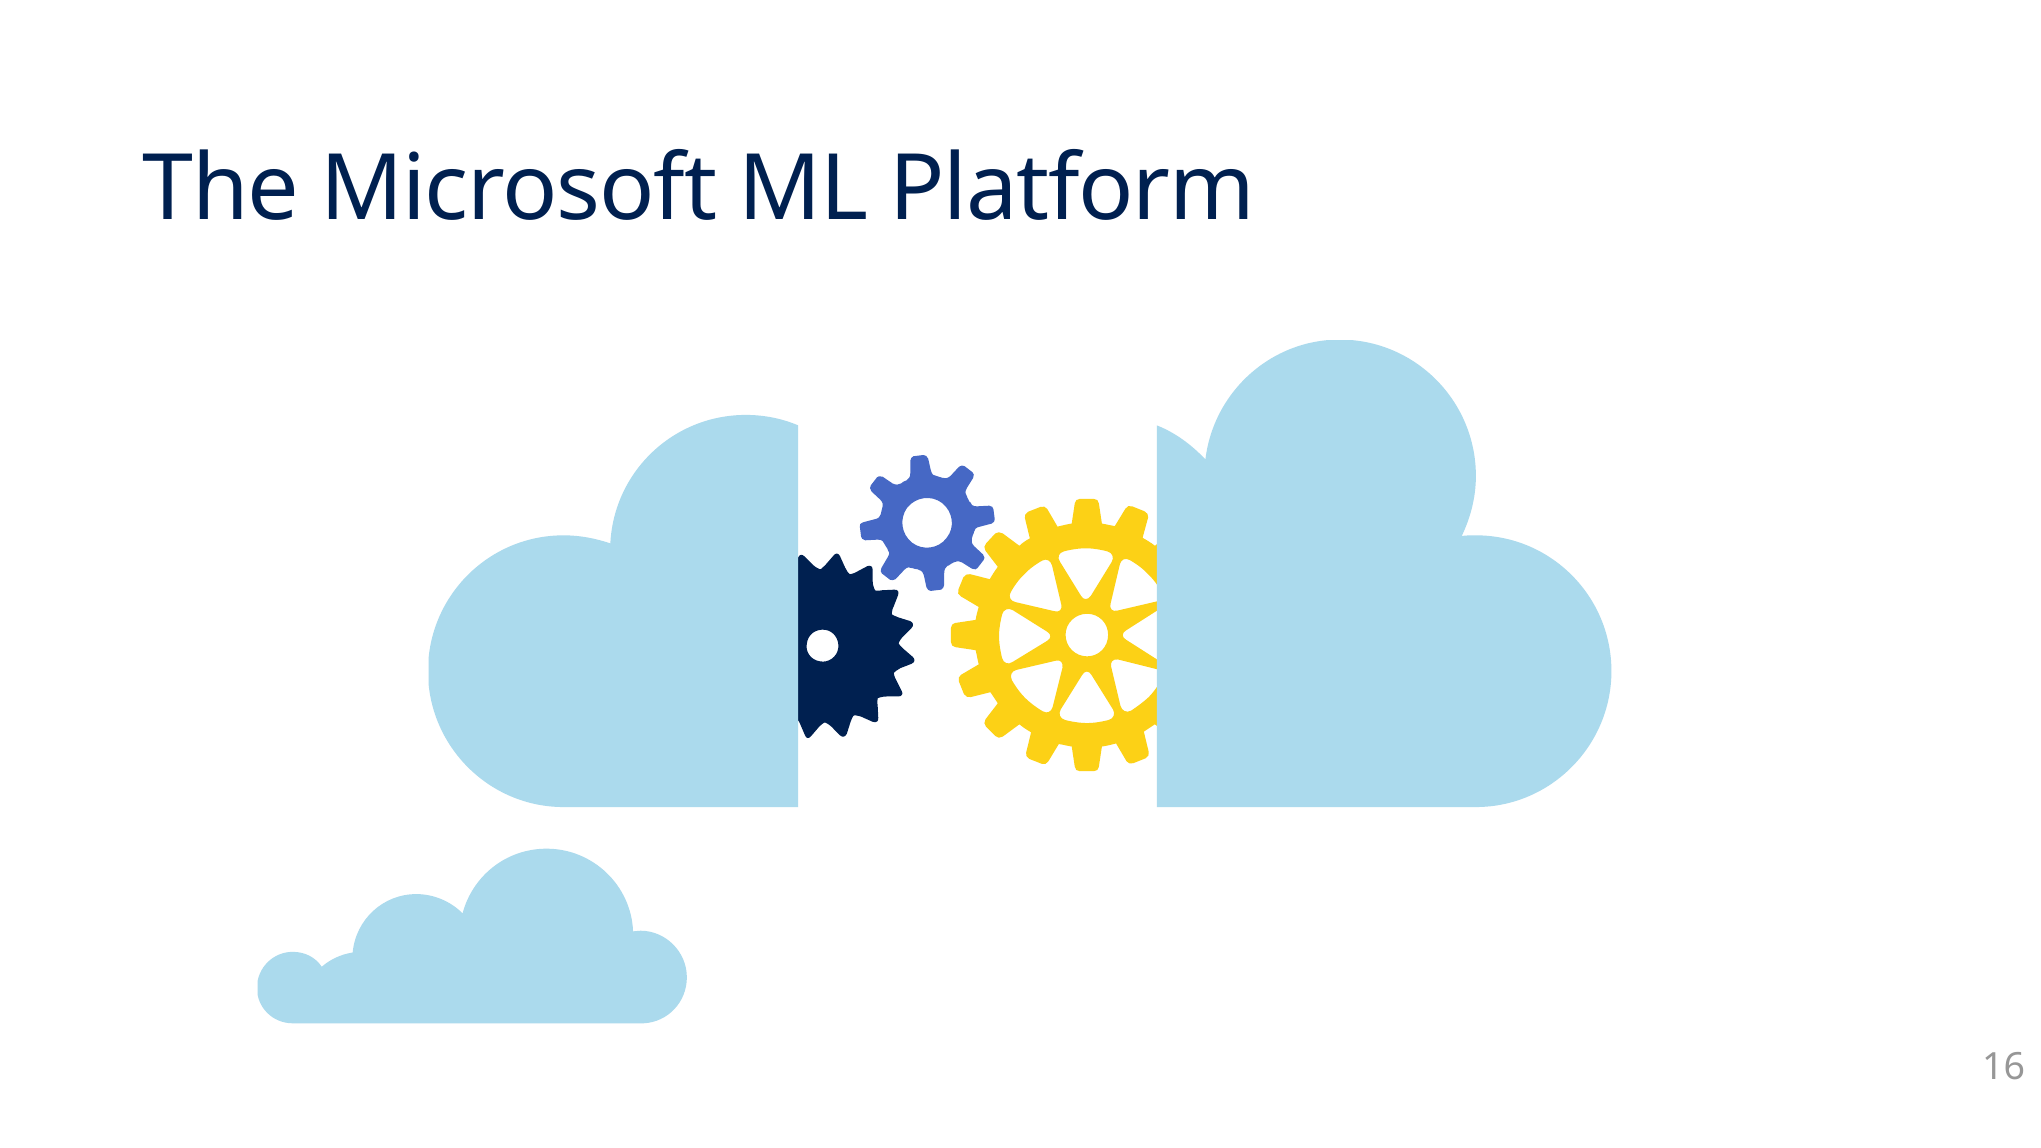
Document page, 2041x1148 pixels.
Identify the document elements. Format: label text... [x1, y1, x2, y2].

title The Microsoft ML Platform [89, 48, 2041, 315]
picture [257, 848, 688, 1025]
picture [428, 339, 1612, 808]
slide_number 16 [1890, 1036, 2041, 1099]
